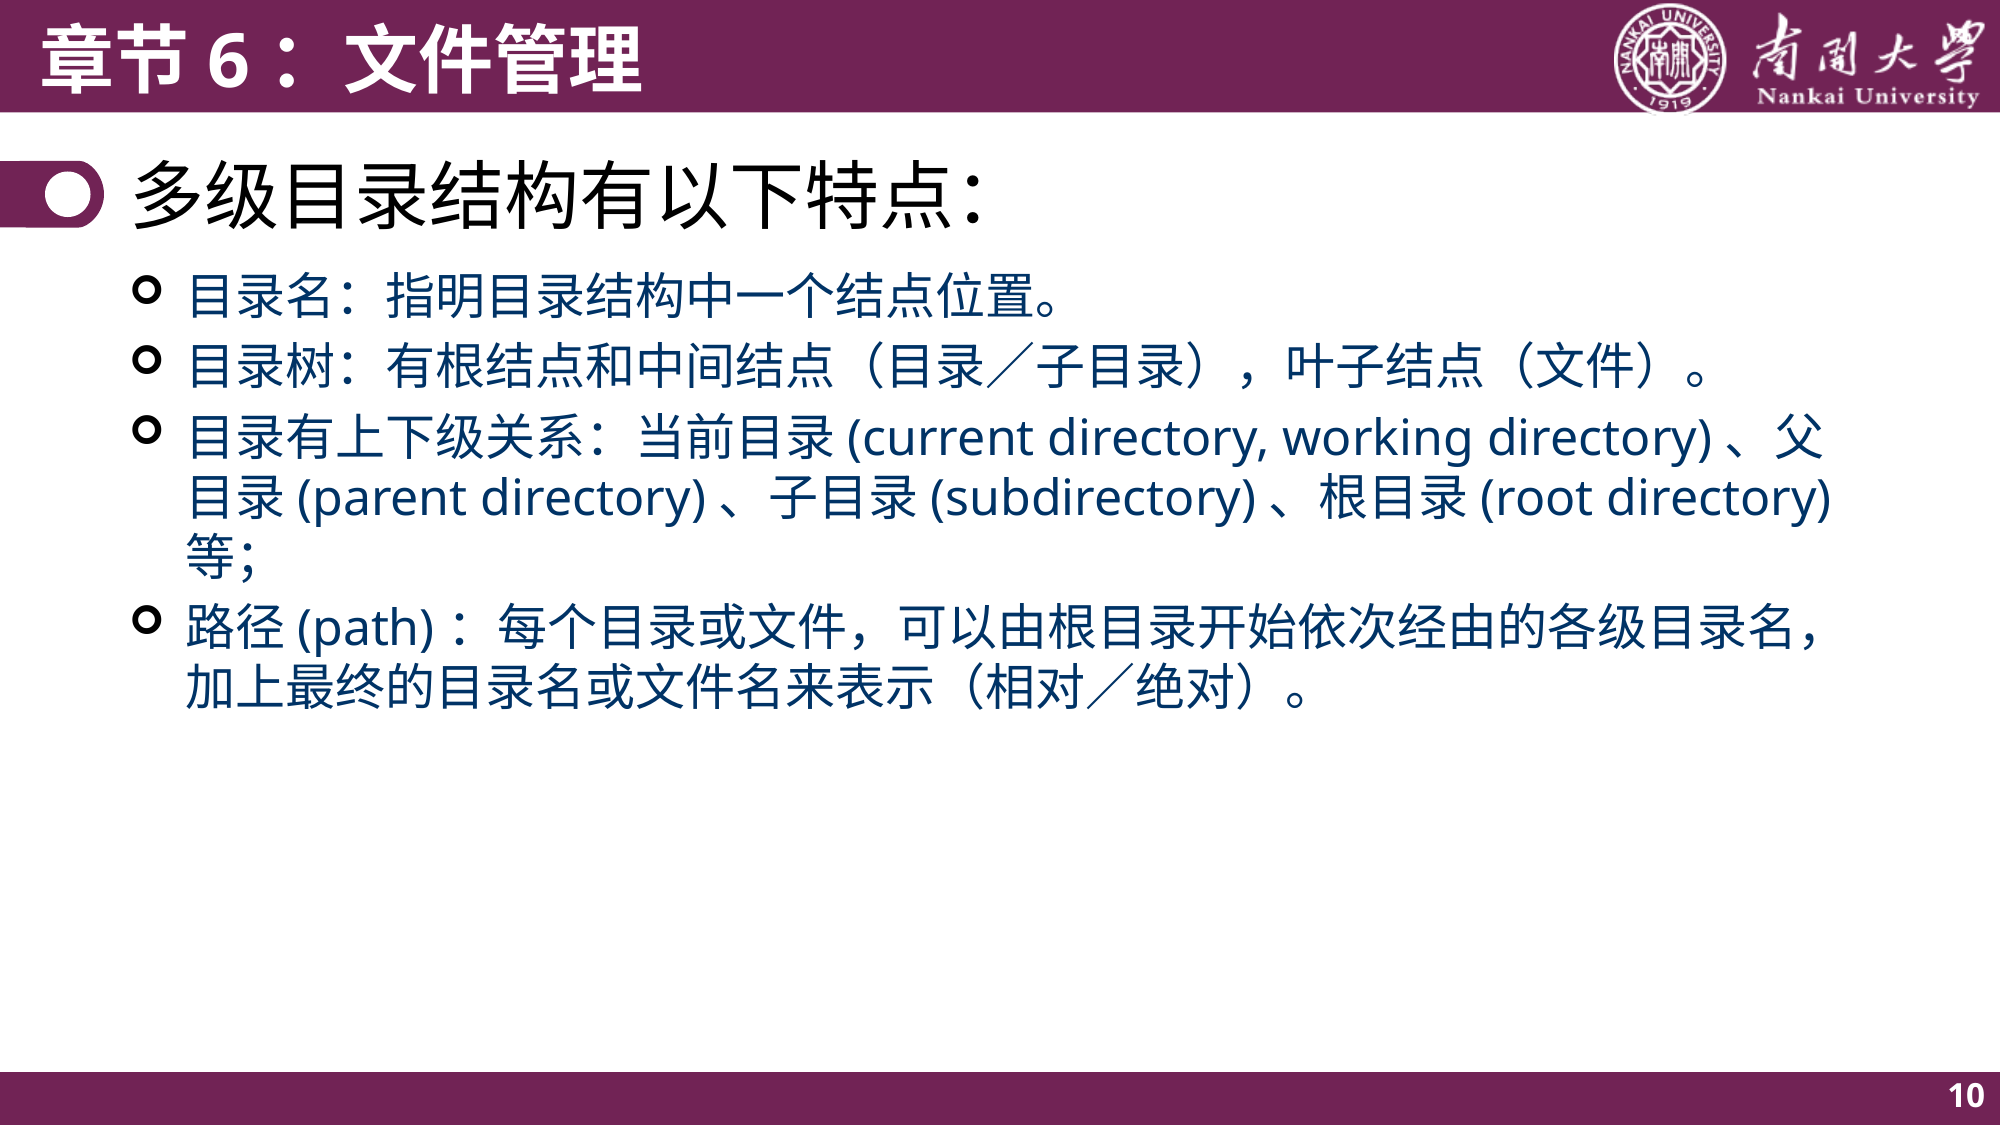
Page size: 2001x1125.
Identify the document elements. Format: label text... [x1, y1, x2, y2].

picture [1614, 2, 2001, 120]
title 多级目录结构有以下特点： [114, 143, 1886, 255]
slide_number 10 [1550, 1070, 2000, 1124]
list 目录名：指明目录结构中一个结点位置。 目录树：有根结点和中间结点（目录／子目录），叶子结点（文件）。 目录有上下级关系：当前目录(current directory, working directory)、父目录(parent directory)、子目录(subdirectory)、根目录(root directory)等； 路径(path)：每个目录或文件，可以由根目录开始依次经由的各级目录名，加上最终的目录名或文件名来表示（相对／绝对）。 [114, 257, 1886, 972]
